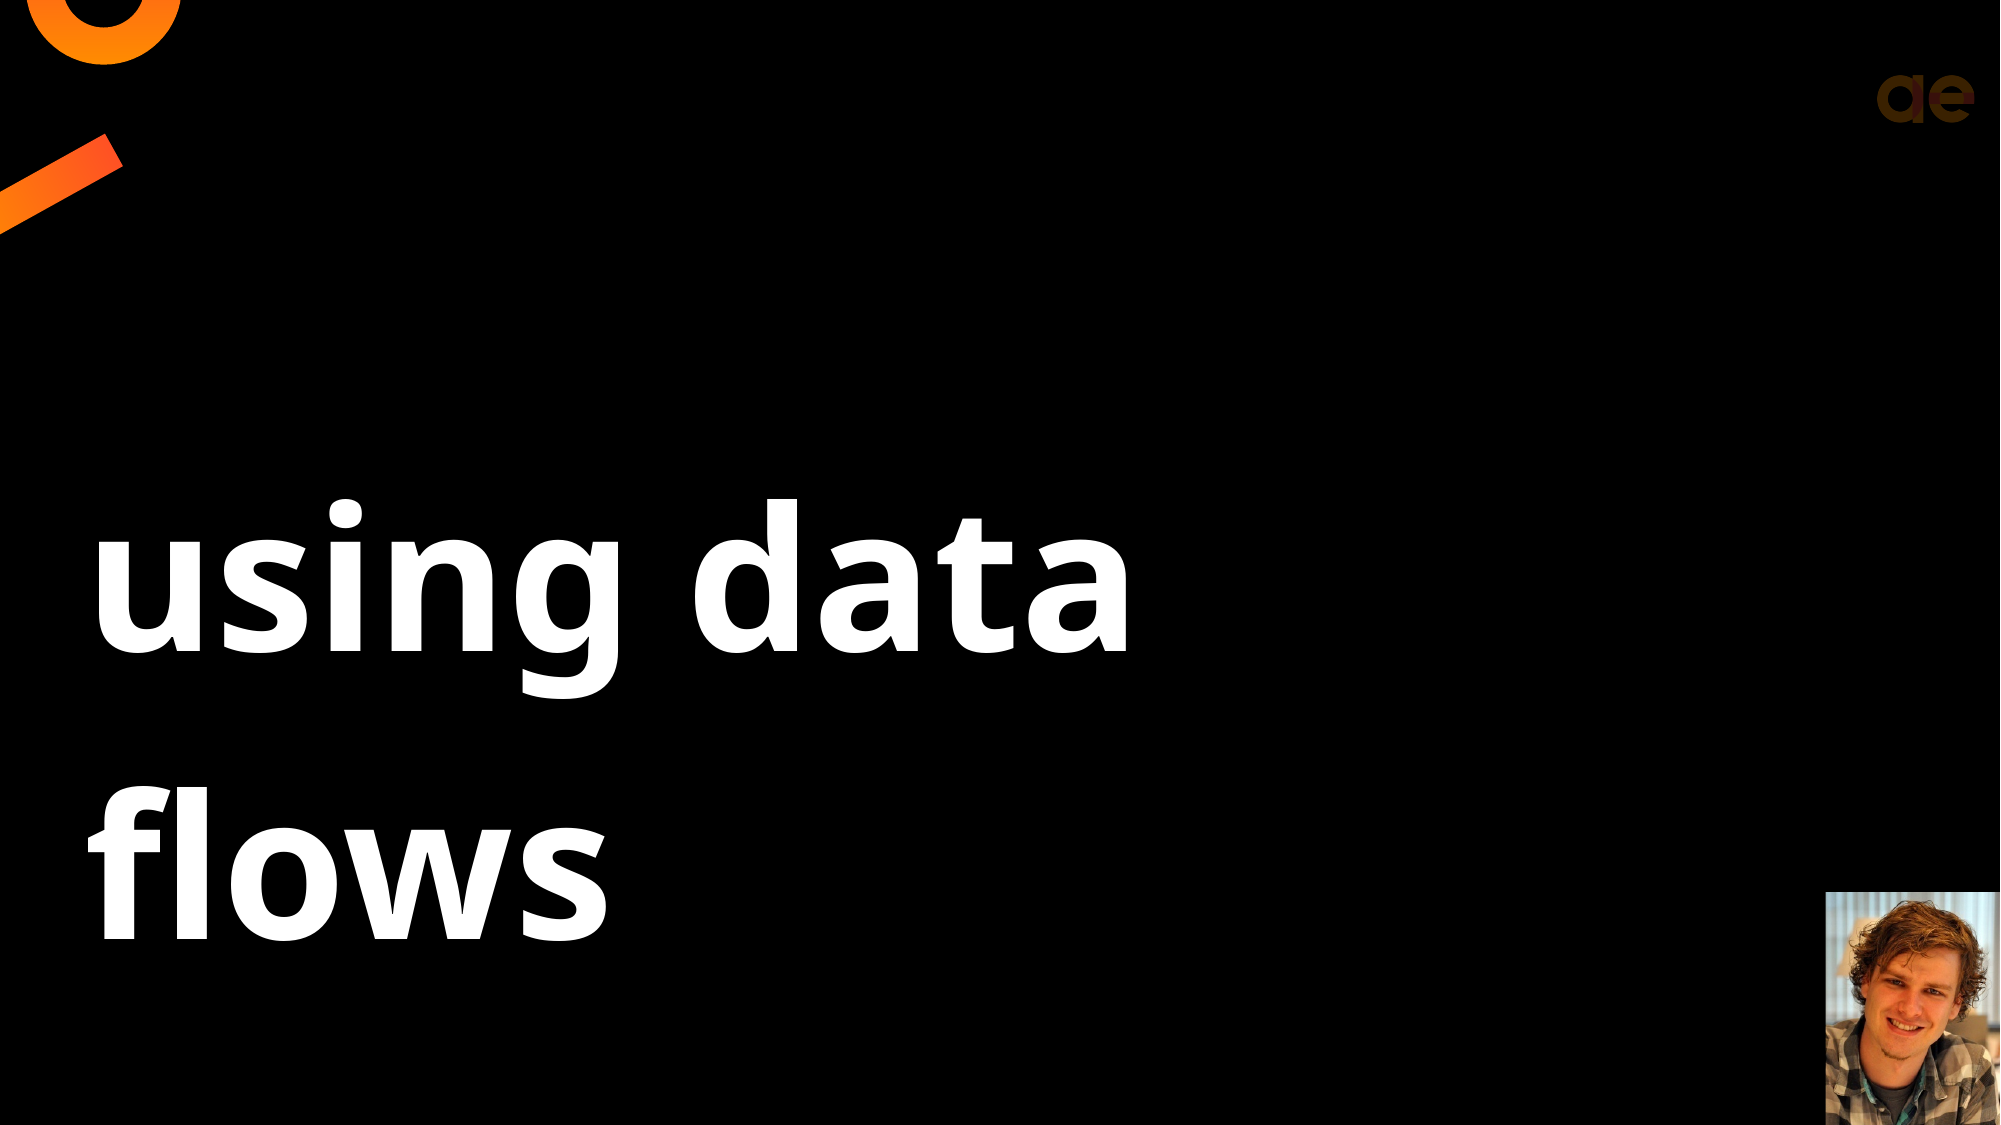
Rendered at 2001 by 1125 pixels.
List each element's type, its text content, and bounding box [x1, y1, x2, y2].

picture [1825, 892, 2000, 1125]
title using data flows [69, 72, 1670, 887]
picture [1877, 75, 1975, 123]
